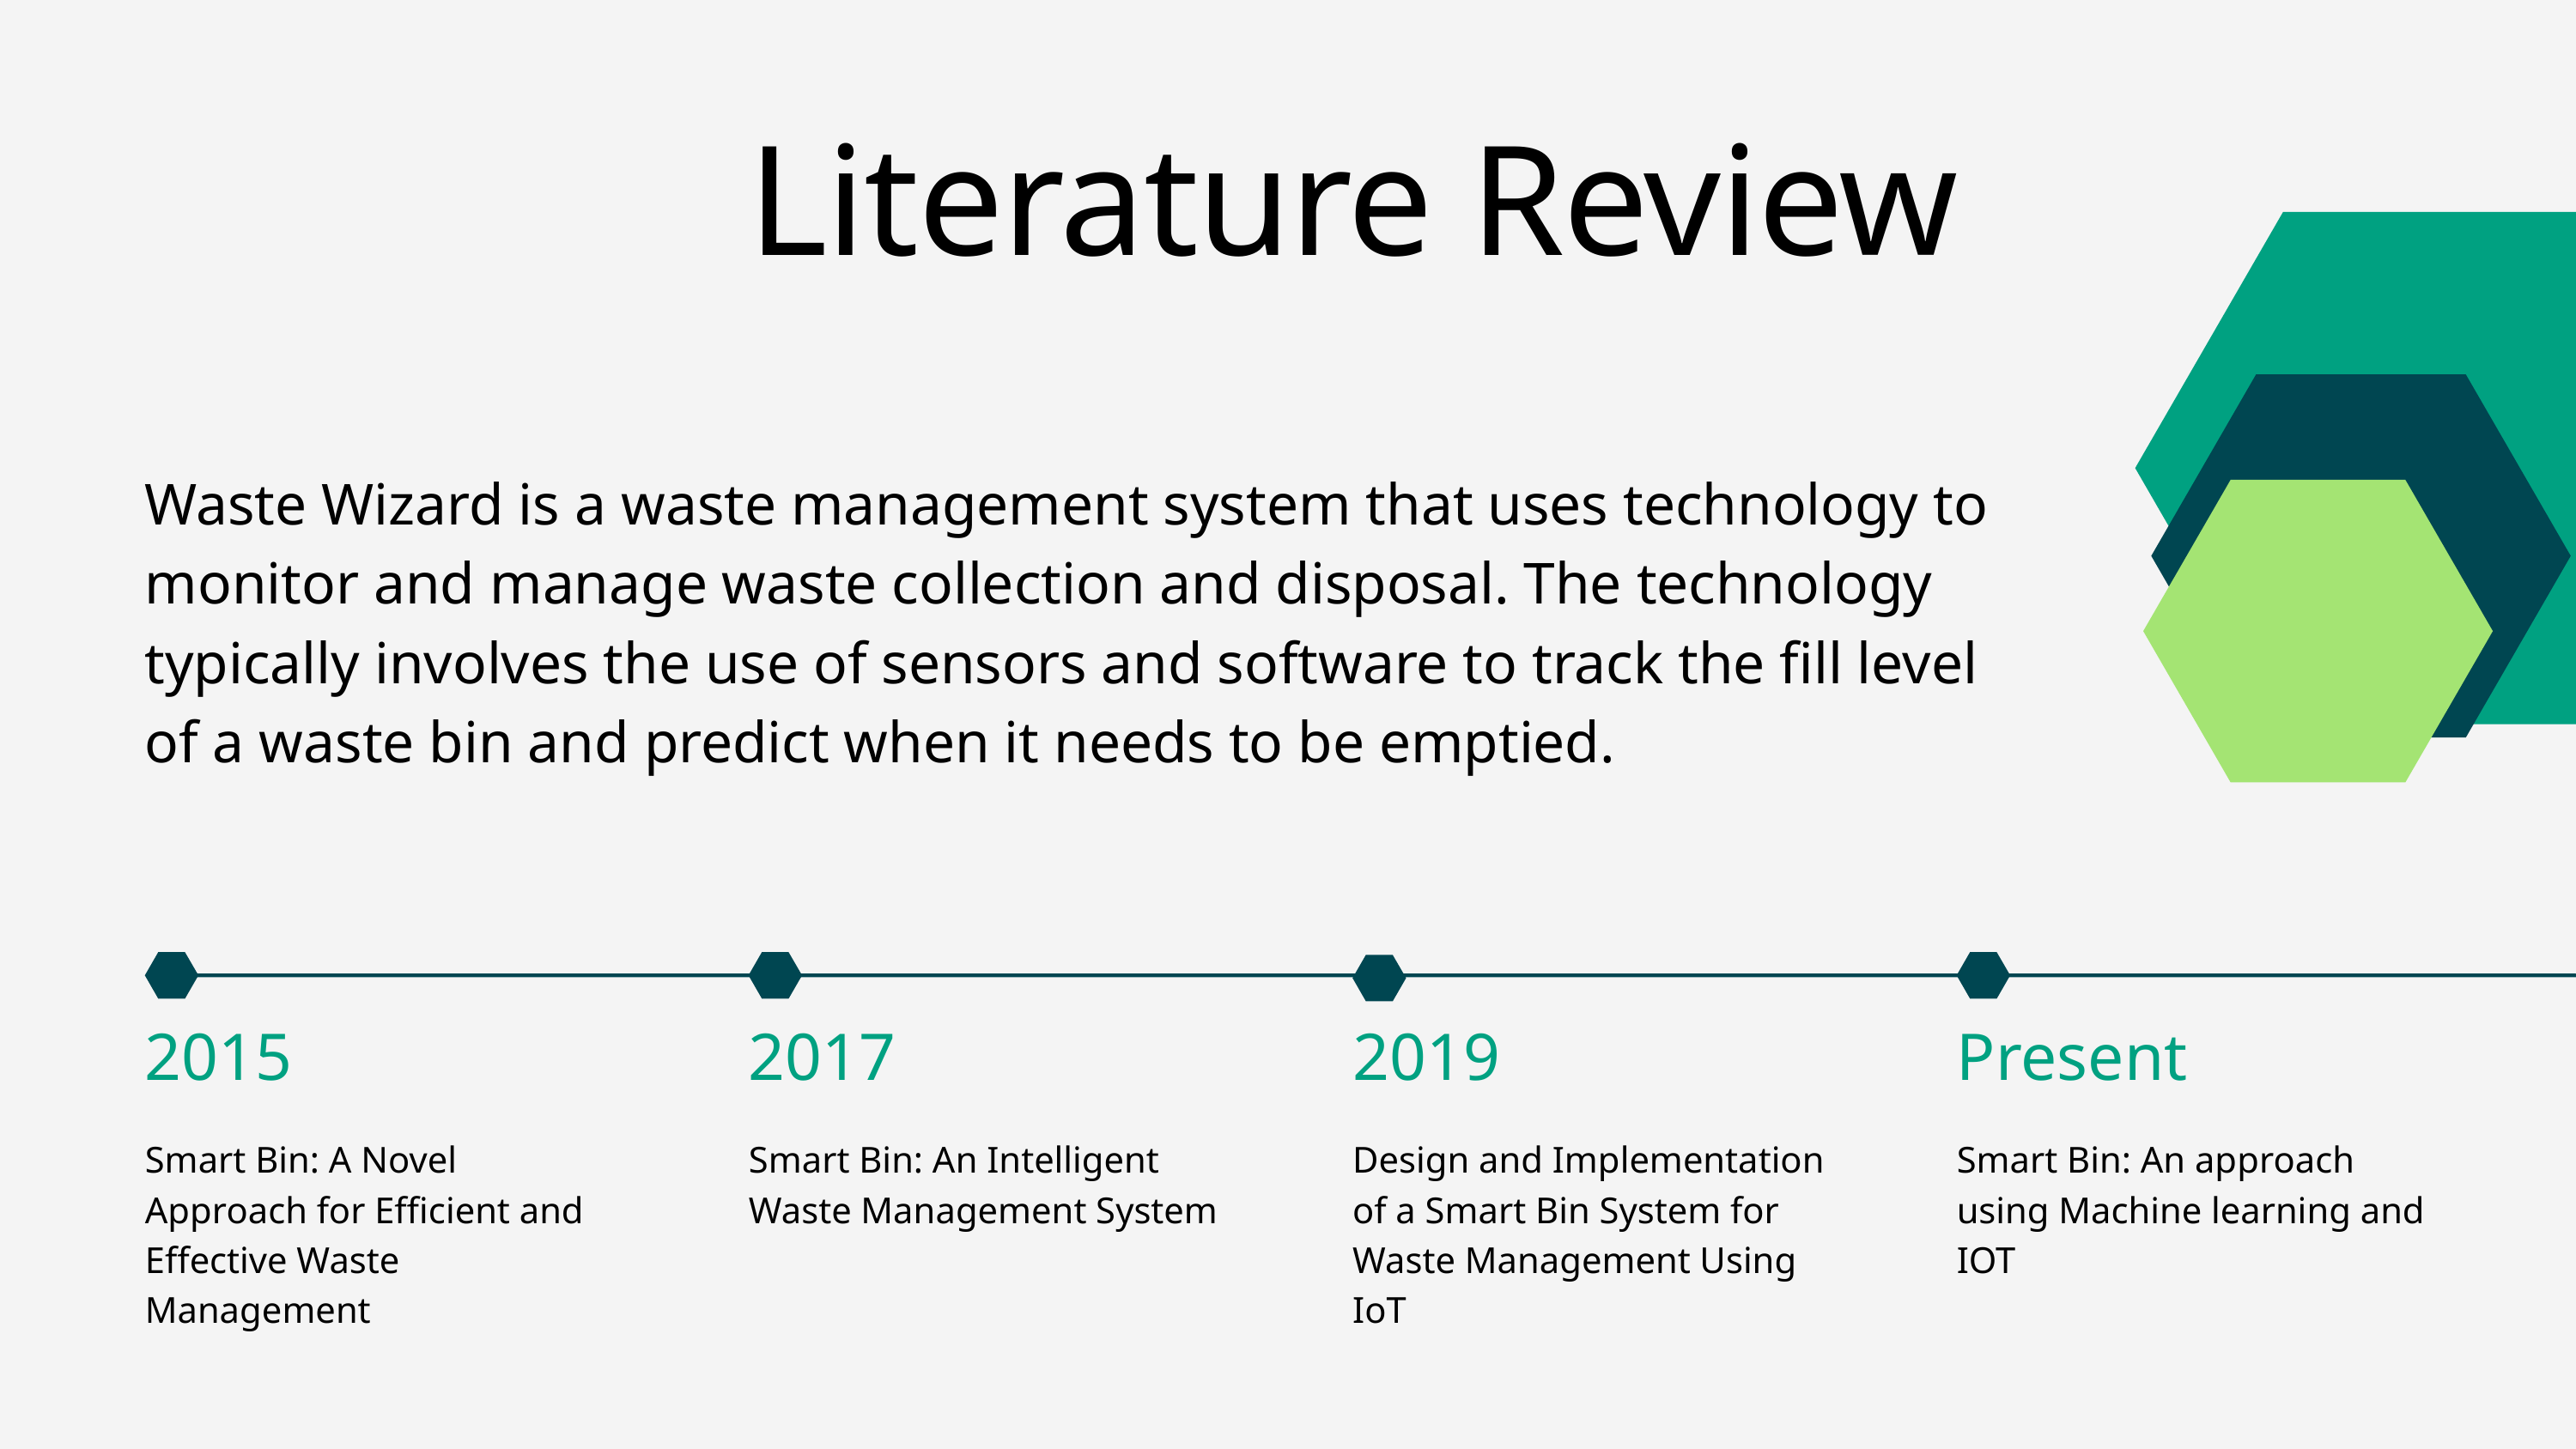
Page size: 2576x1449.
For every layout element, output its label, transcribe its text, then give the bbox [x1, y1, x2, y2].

text_box Literature Review [748, 103, 2011, 286]
text_box Waste Wizard is a waste management system that uses technology to monitor and manage waste collection and disposal. The technology typically involves the use of sensors and software to track the fill level of a waste bin and predict when it needs to be emptied. [144, 457, 1993, 774]
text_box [2142, 479, 2494, 783]
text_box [144, 1016, 619, 1278]
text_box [2151, 373, 2572, 738]
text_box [748, 1016, 1223, 1228]
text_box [1956, 1016, 2432, 1278]
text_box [144, 951, 2576, 1002]
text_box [2135, 211, 2576, 724]
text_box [1352, 1016, 1827, 1327]
